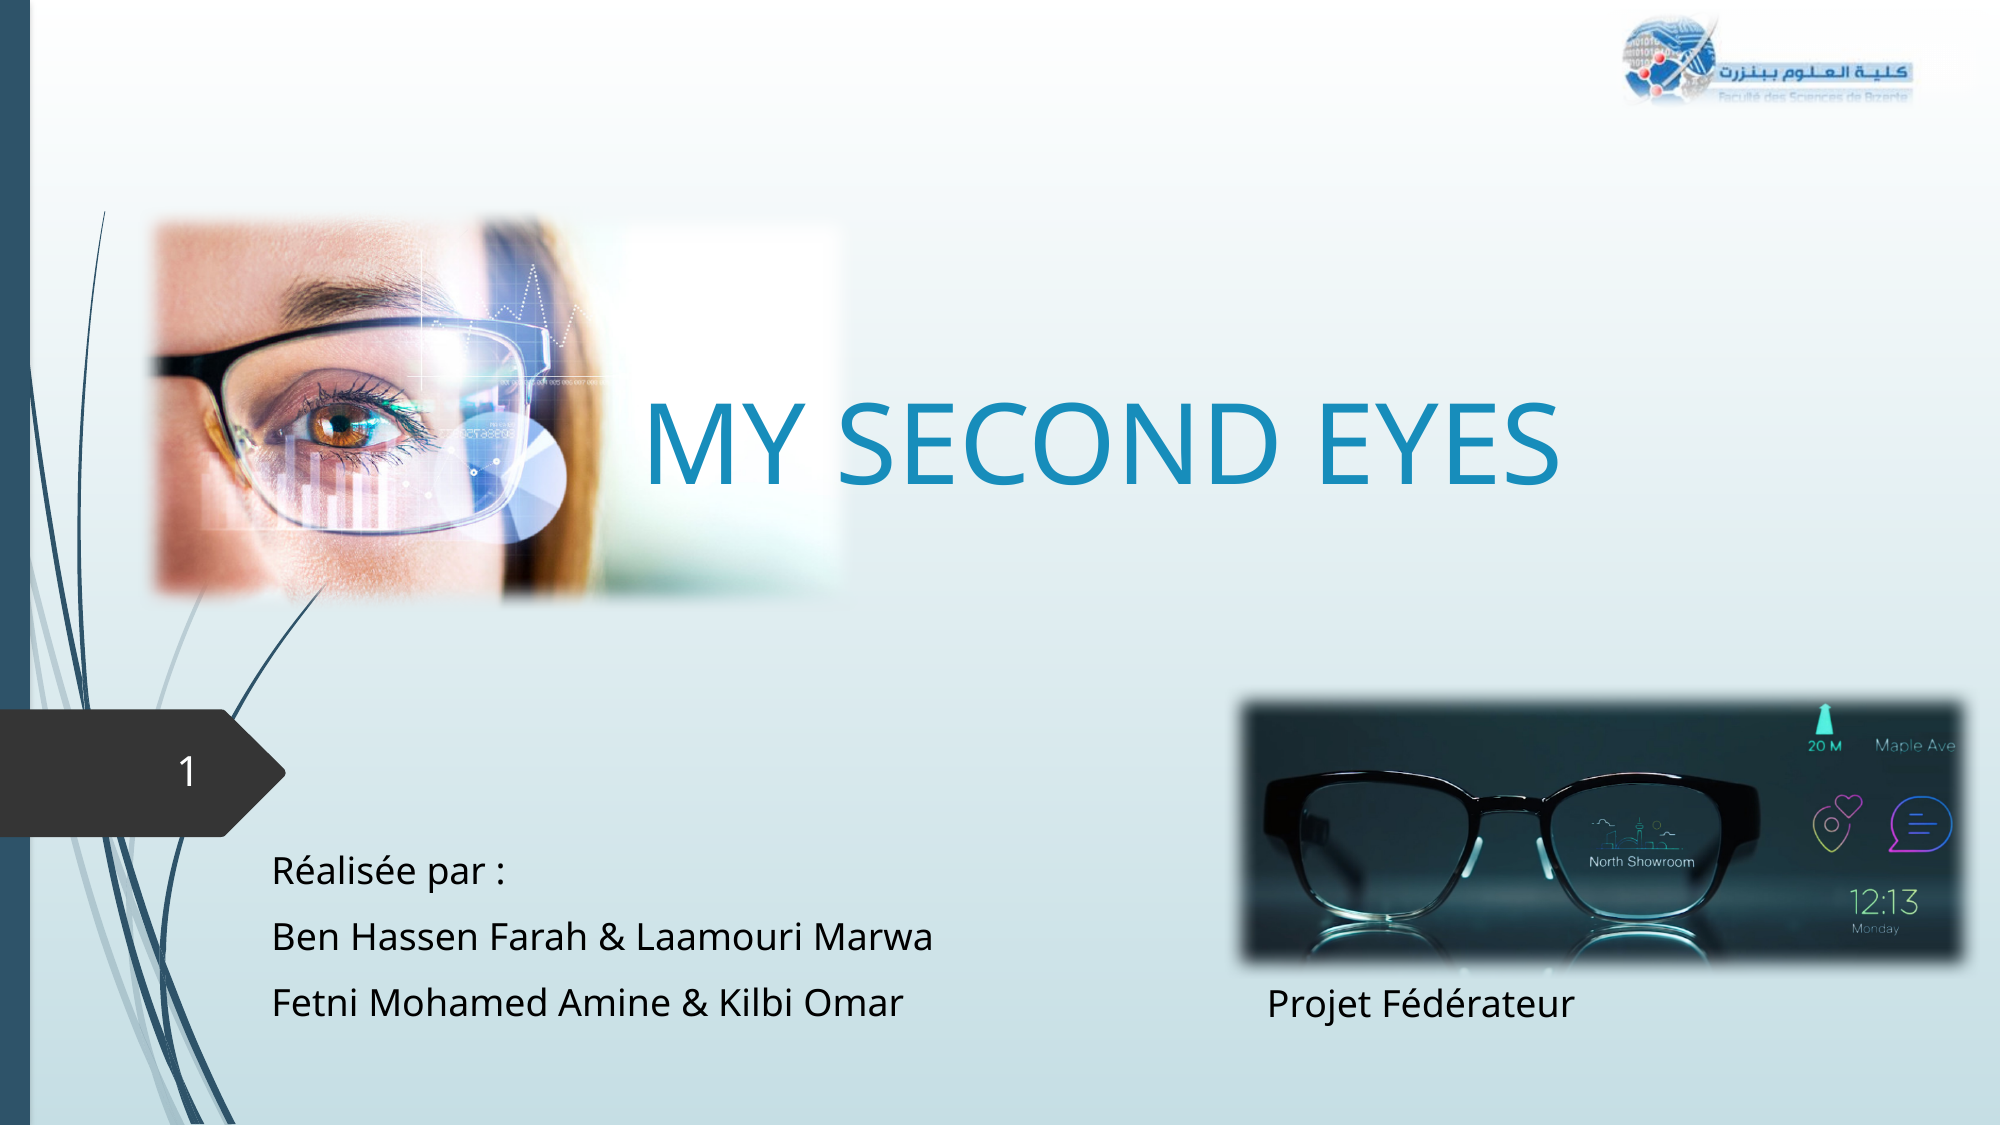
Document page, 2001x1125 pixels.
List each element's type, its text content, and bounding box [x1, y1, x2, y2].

subtitle Réalisée par : Ben Hassen Farah & Laamouri Marwa Fetni Mohamed Amine & Kilbi Omar [256, 839, 972, 1125]
title MY SECOND EYES [863, 279, 1834, 515]
picture [1224, 684, 1981, 979]
picture [137, 205, 860, 612]
text_box Projet Fédérateur [1252, 987, 1591, 1033]
picture [1602, 8, 1994, 110]
slide_number 1 [87, 743, 216, 803]
